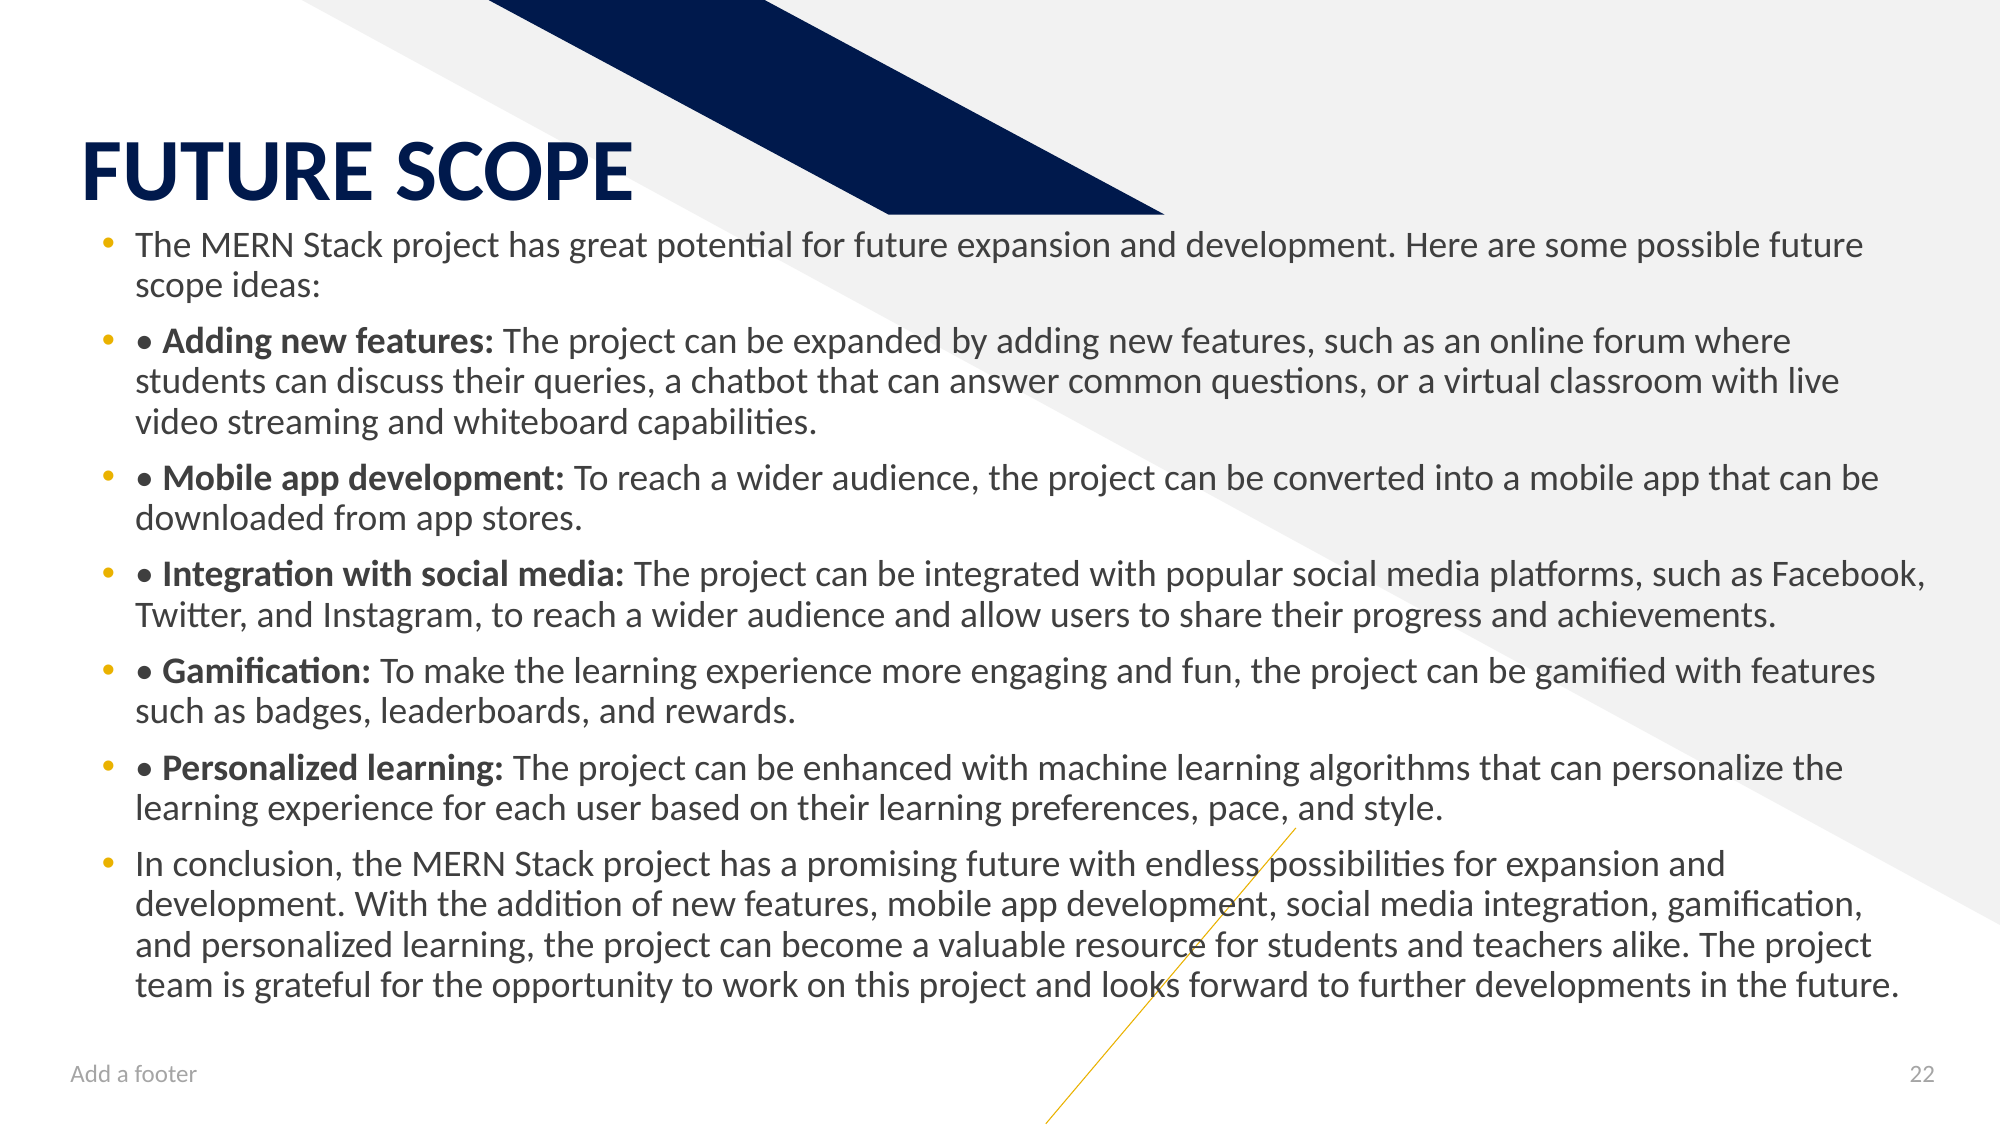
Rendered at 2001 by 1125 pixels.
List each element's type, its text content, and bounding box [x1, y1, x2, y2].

slide_number 22 [1828, 1042, 1950, 1103]
title FUTURE SCOPE [66, 116, 1271, 221]
footer Add a footer [55, 1042, 731, 1103]
list The MERN Stack project has great potential for future expansion and development. Here are some possible future scope ideas: • Adding new features: The project can be expanded by adding new features, such as an online forum where students can discuss their queries, a chatbot that can answer common questions, or a virtual classroom with live video streaming and whiteboard capabilities. • Mobile app development: To reach a wider audience, the project can be converted into a mobile app that can be downloaded from app stores. • Integration with social media: The project can be integrated with popular social media platforms, such as Facebook, Twitter, and Instagram, to reach a wider audience and allow users to share their progress and achievements. • Gamification: To make the learning experience more engaging and fun, the project can be gamified with features such as badges, leaderboards, and rewards. • Personalized learning: The project can be enhanced with machine learning algorithms that can personalize the learning experience for each user based on their learning preferences, pace, and style. In conclusion, the MERN Stack project has a promising future with endless possibilities for expansion and development. With the addition of new features, mobile app development, social media integration, gamification, and personalized learning, the project can become a valuable resource for students and teachers alike. The project team is grateful for the opportunity to work on this project and looks forward to further developments in the future. [87, 217, 1943, 1058]
